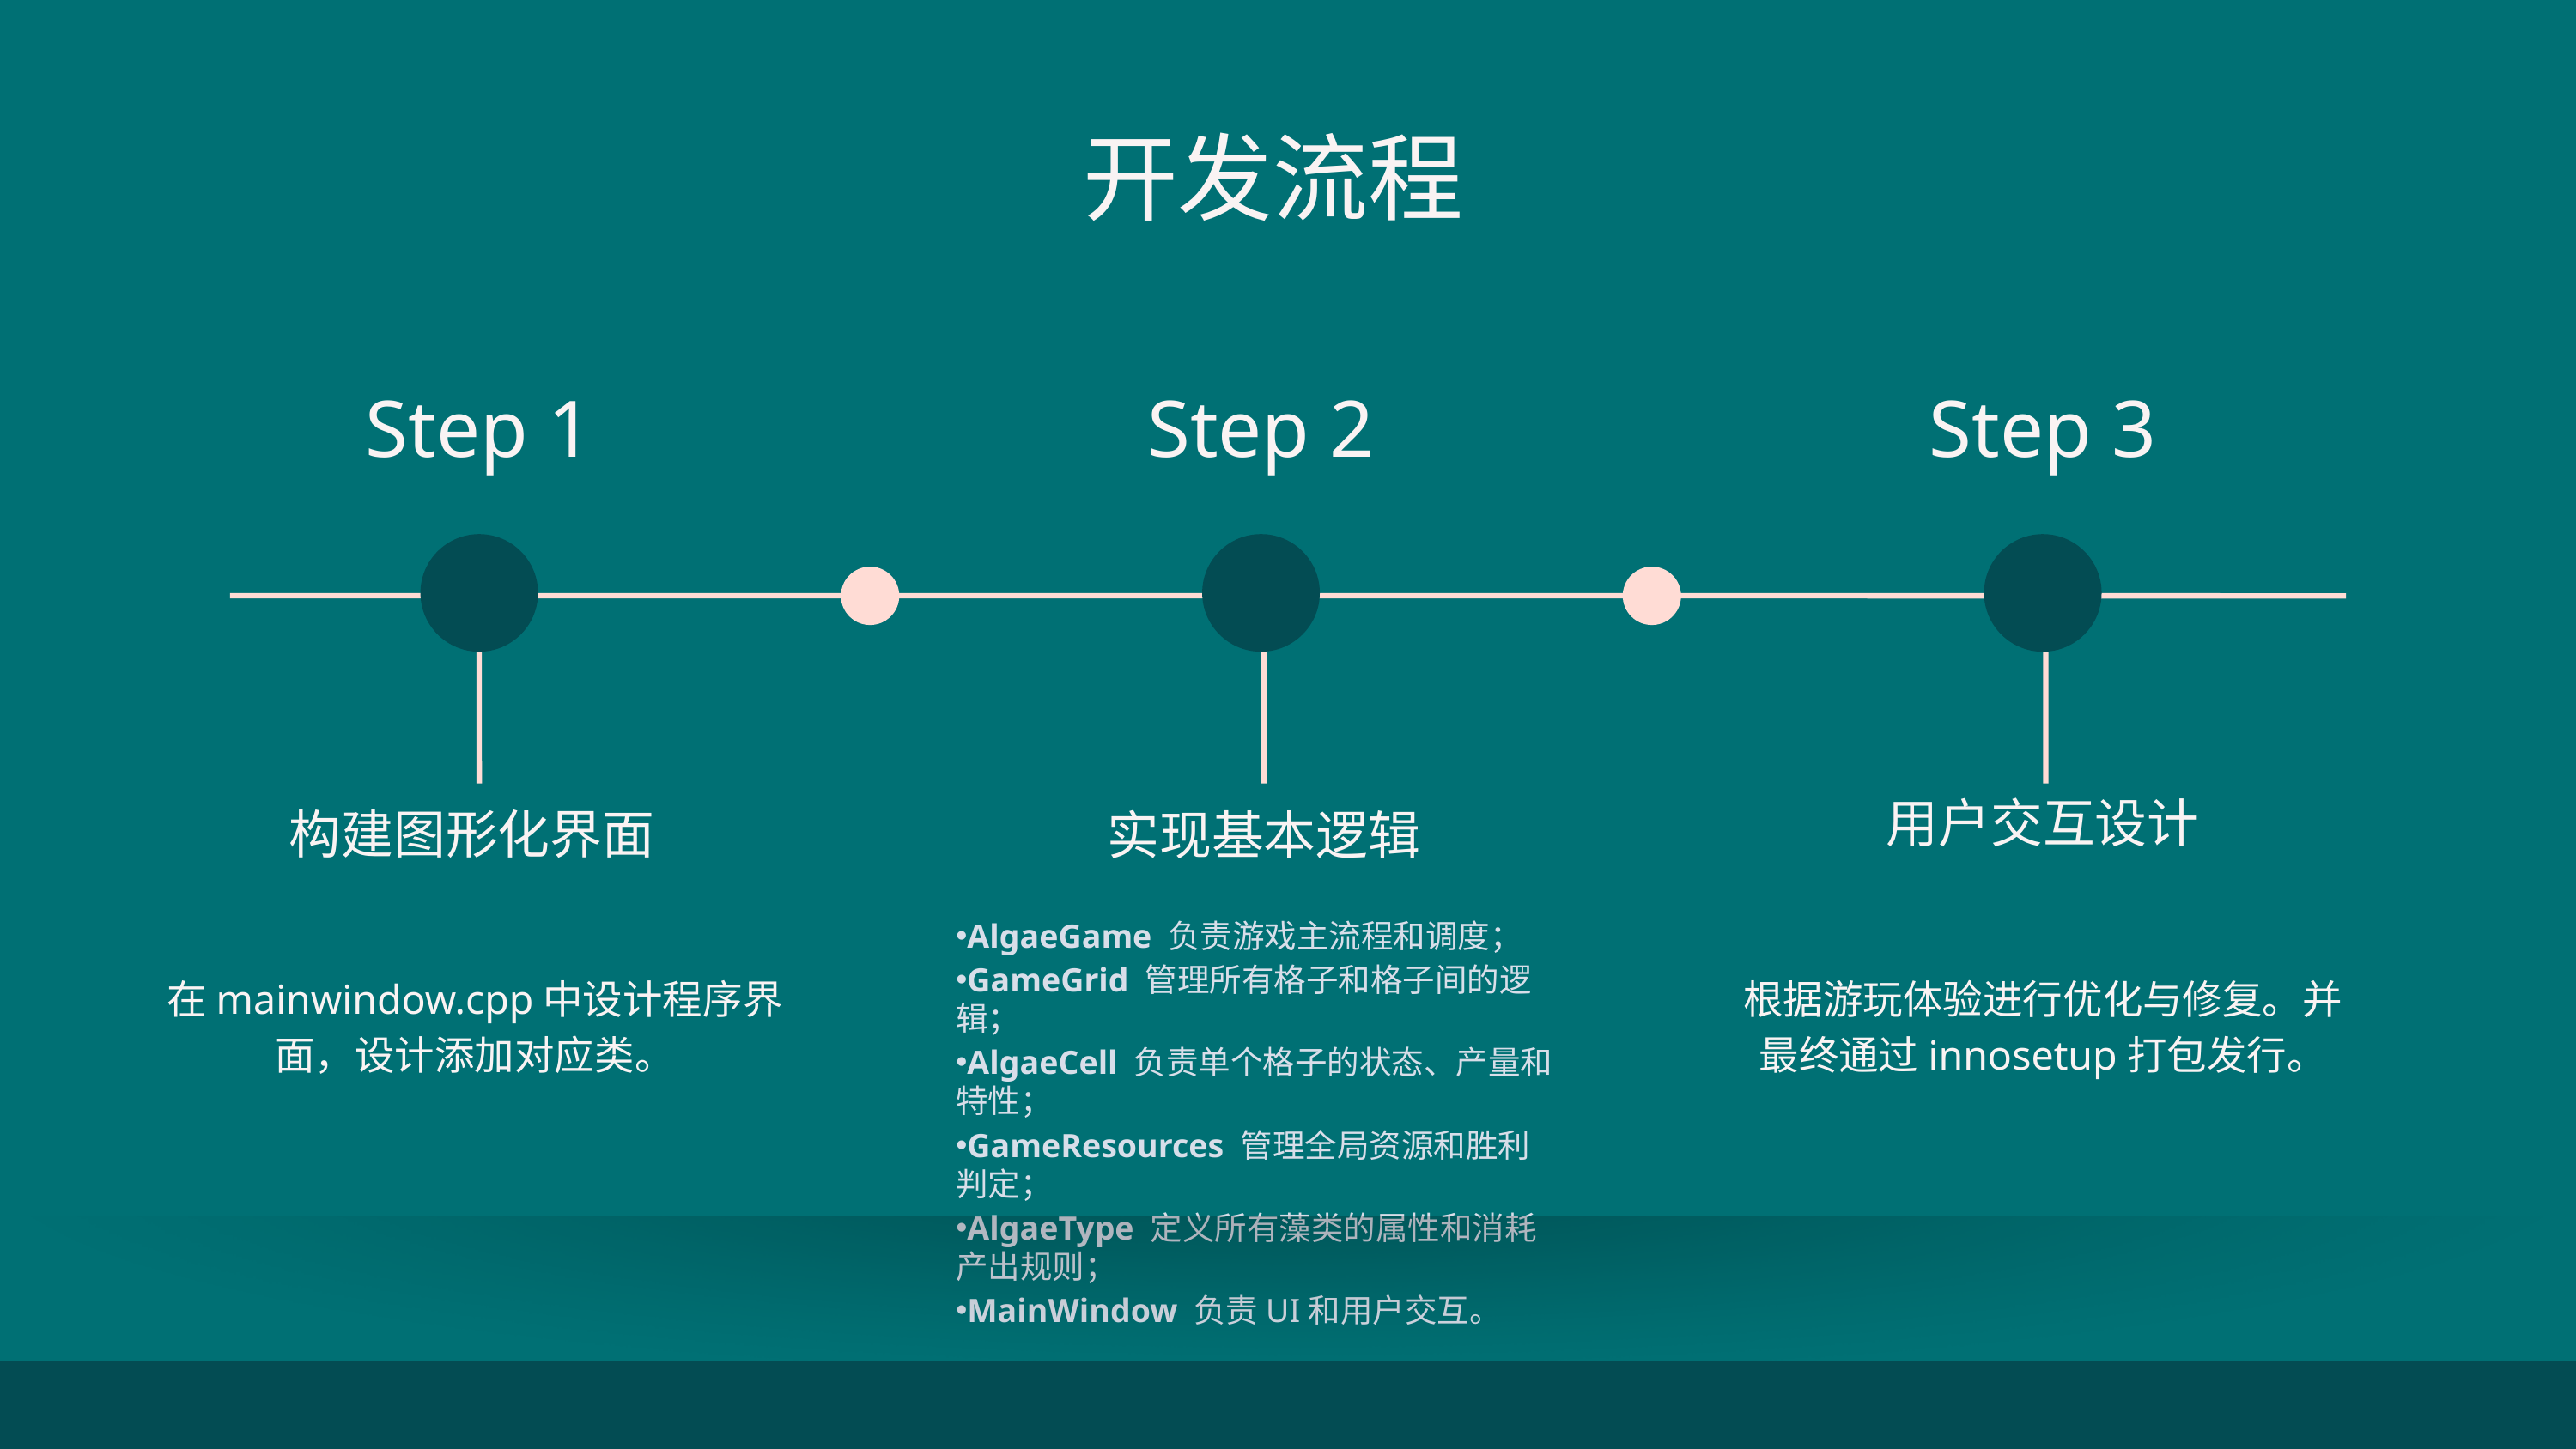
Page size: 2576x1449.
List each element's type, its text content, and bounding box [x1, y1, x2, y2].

text_box Step 3 [1893, 363, 2192, 473]
text_box Step 2 [1111, 363, 1411, 473]
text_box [1739, 779, 2347, 1076]
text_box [1201, 533, 1321, 652]
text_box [841, 566, 900, 626]
text_box 开发流程 [447, 99, 2100, 233]
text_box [161, 790, 786, 1076]
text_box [956, 791, 1567, 1304]
text_box [0, 1361, 2576, 1449]
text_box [420, 533, 538, 652]
text_box [0, 1216, 2576, 1361]
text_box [1622, 566, 1682, 626]
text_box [1984, 533, 2102, 652]
text_box Step 1 [330, 363, 629, 473]
